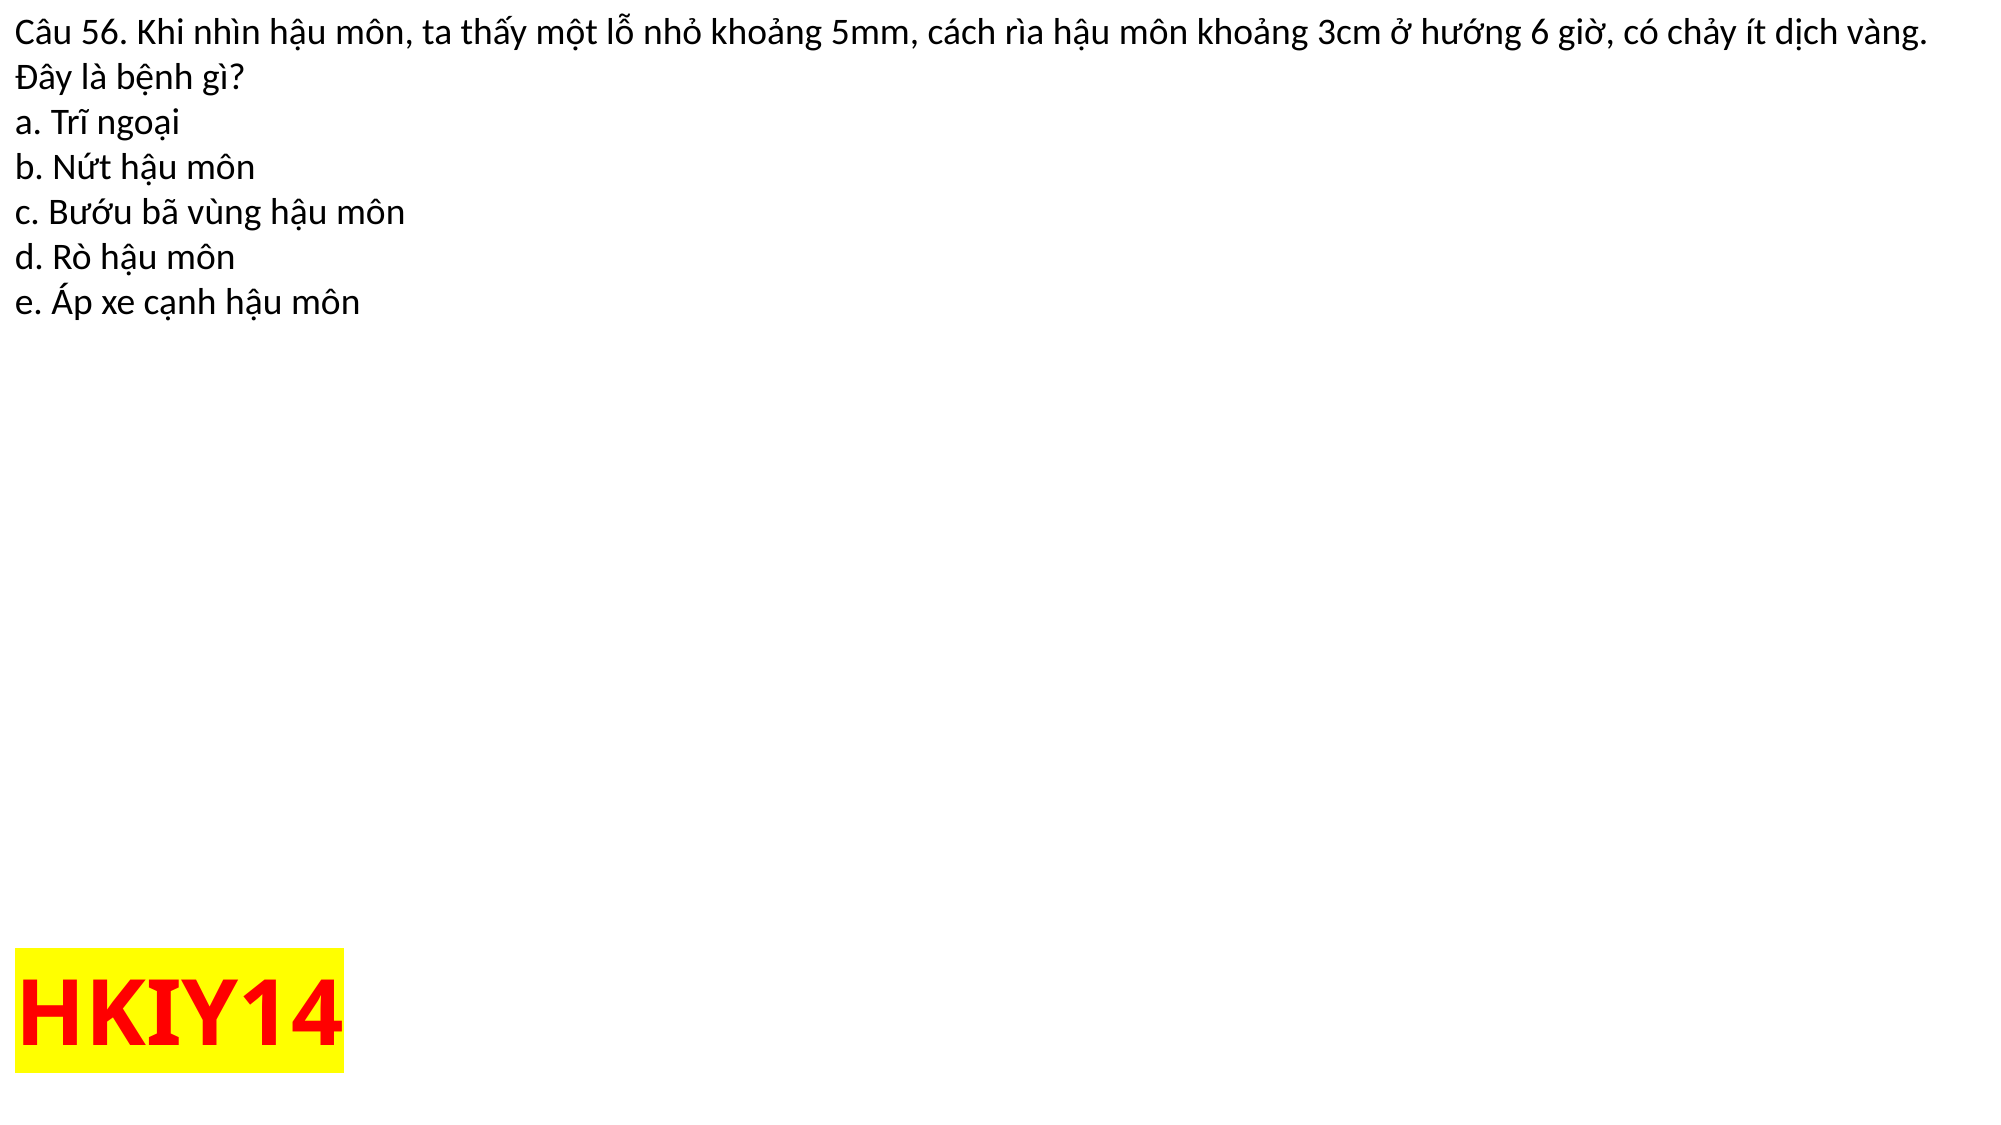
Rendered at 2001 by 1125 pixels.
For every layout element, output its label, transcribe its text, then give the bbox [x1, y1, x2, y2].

text_box Câu 56. Khi nhìn hậu môn, ta thấy một lỗ nhỏ khoảng 5mm, cách rìa hậu môn khoảng 3cm ở hướng 6 giờ, có chảy ít dịch vàng. Đây là bệnh gì? a. Trĩ ngoại b. Nứt hậu môn c. Bướu bã vùng hậu môn d. Rò hậu môn e. Áp xe cạnh hậu môn [0, 0, 2000, 330]
title HKIY14 [0, 907, 1725, 1125]
